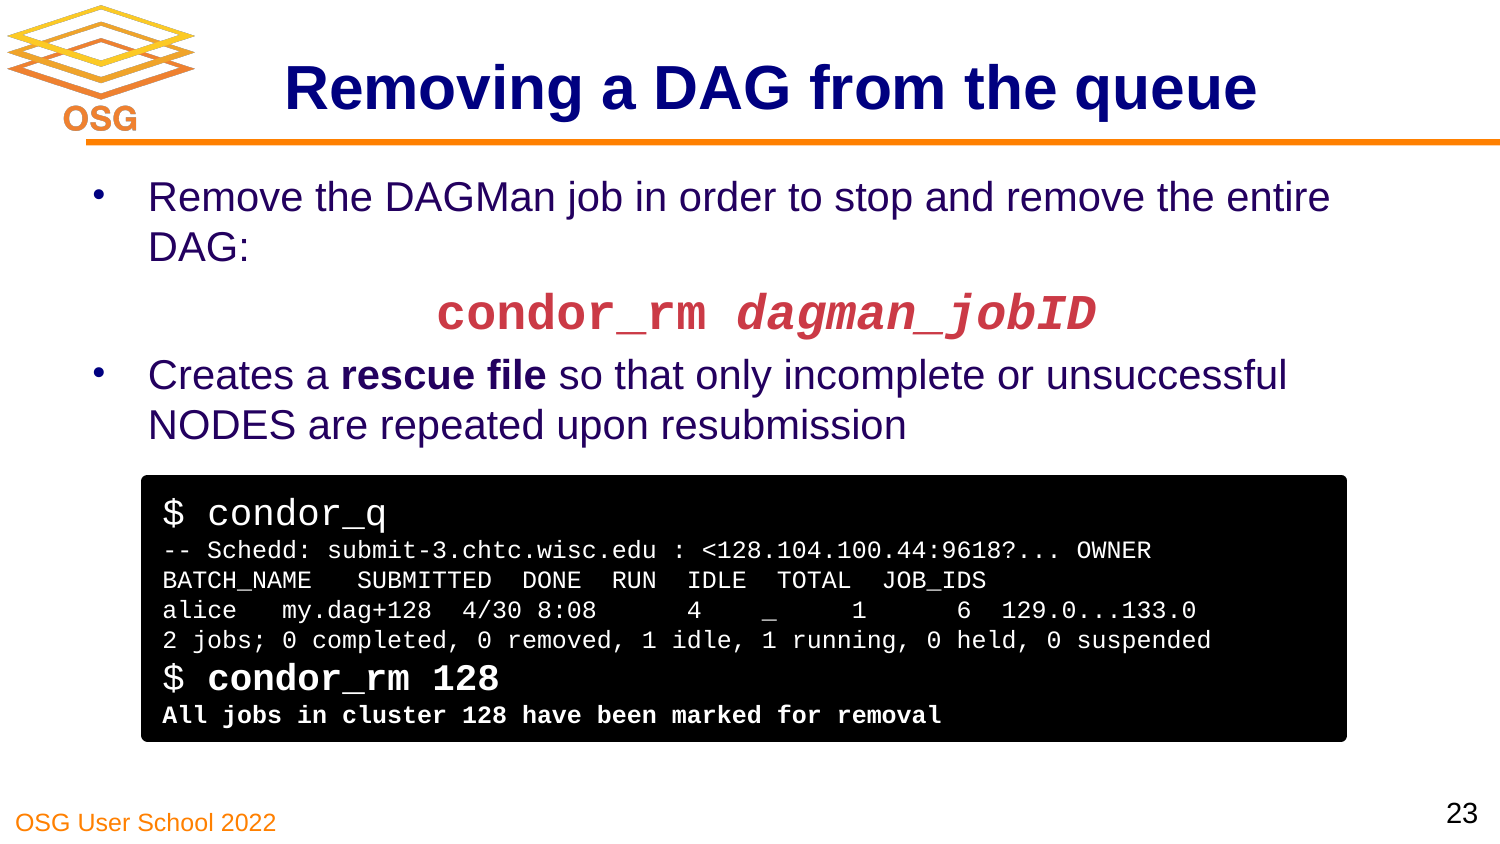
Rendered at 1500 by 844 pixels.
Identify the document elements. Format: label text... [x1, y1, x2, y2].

slide_number 23 [1431, 787, 1500, 844]
list Remove the DAGMan job in order to stop and remove the entire DAG: condor_rm dagman_jobID Creates a rescue file so that only incomplete or unsuccessful NODES are repeated upon resubmission [76, 161, 1400, 417]
picture [7, 5, 195, 131]
text_box $ condor_q -- Schedd: submit-3.chtc.wisc.edu : <128.104.100.44:9618?... OWNER BATCH_NAME SUBMITTED DONE RUN IDLE TOTAL JOB_IDS alice my.dag+128 4/30 8:08 4 _ 1 6 129.0...133.0 2 jobs; 0 completed, 0 removed, 1 idle, 1 running, 0 held, 0 suspended $ condor_rm 128 All jobs in cluster 128 have been marked for removal [147, 480, 1342, 736]
title Removing a DAG from the queue [201, 14, 1342, 155]
